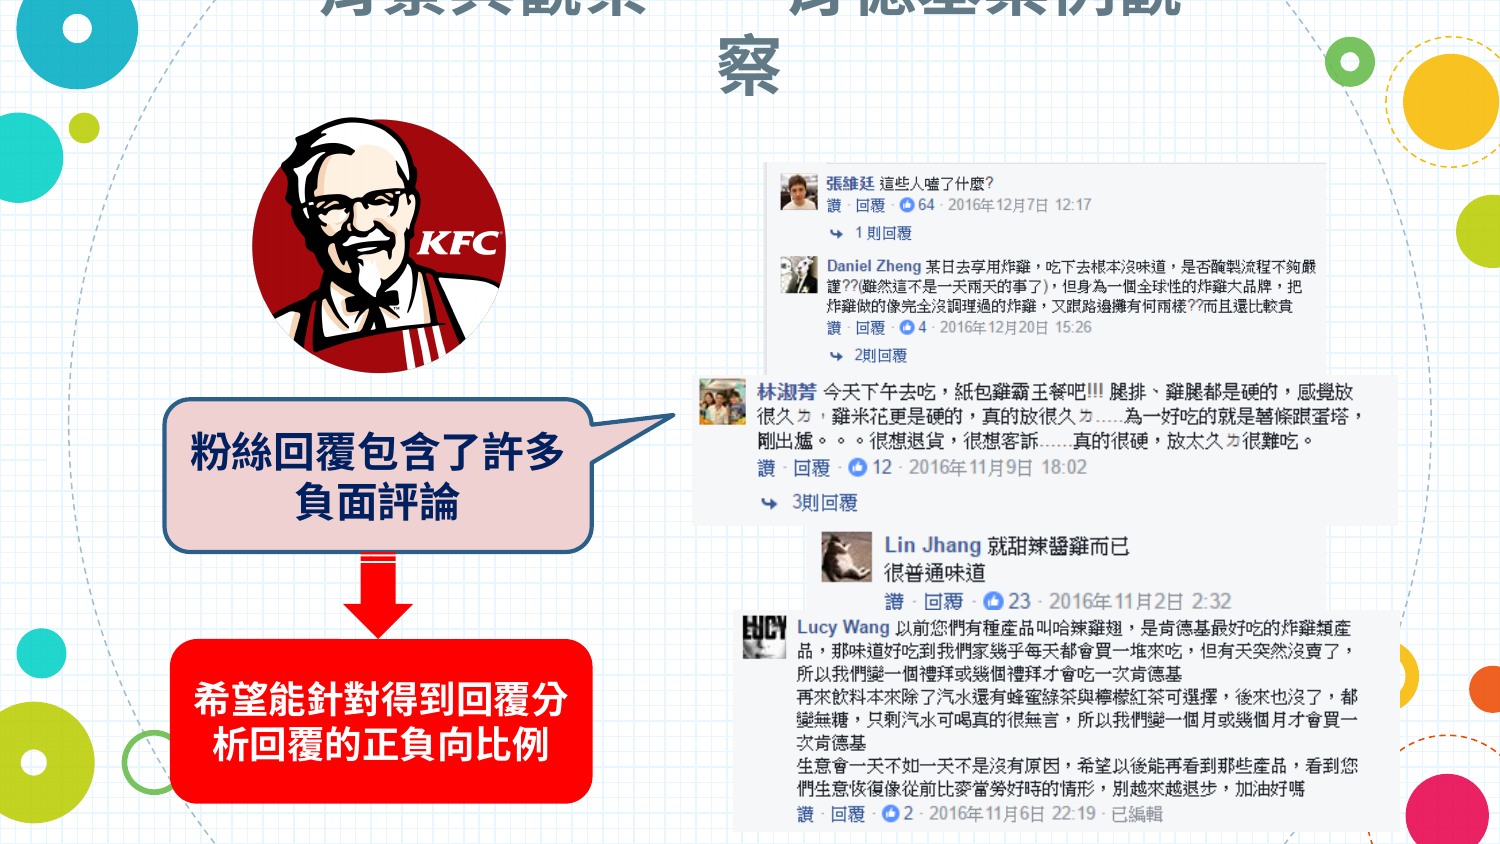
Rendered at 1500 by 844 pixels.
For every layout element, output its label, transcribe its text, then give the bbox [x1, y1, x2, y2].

text_box [340, 550, 416, 642]
text_box 希望能針對得到回覆分析回覆的正負向比例 [167, 636, 595, 806]
text_box 粉絲回覆包含了許多負面評論 [162, 397, 676, 555]
text_box 背景與觀察──肯德基案例觀察 [287, 13, 1213, 119]
picture [248, 115, 508, 375]
picture [691, 162, 1400, 833]
